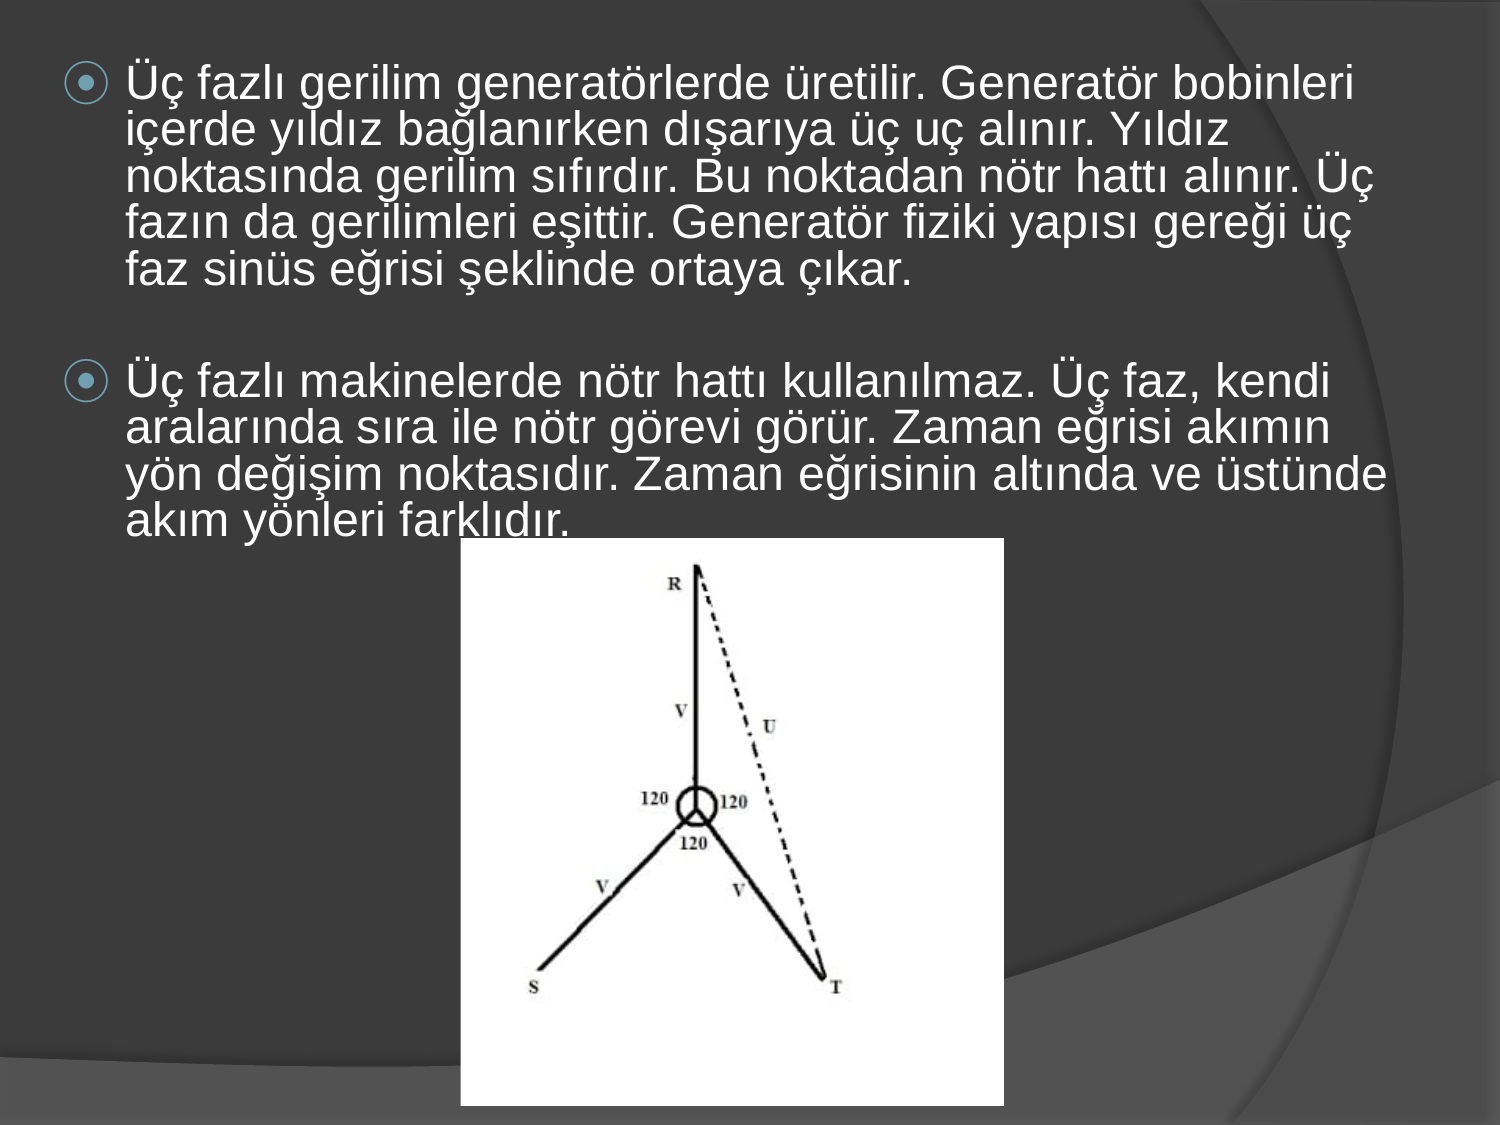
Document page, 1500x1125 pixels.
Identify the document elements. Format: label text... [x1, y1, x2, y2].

picture [460, 538, 1005, 1107]
list Üç fazlı gerilim generatörlerde üretilir. Generatör bobinleri içerde yıldız bağlanırken dışarıya üç uç alınır. Yıldız noktasında gerilim sıfırdır. Bu noktadan nötr hattı alınır. Üç fazın da gerilimleri eşittir. Generatör fiziki yapısı gereği üç faz sinüs eğrisi şeklinde ortaya çıkar. Üç fazlı makinelerde nötr hattı kullanılmaz. Üç faz, kendi aralarında sıra ile nötr görevi görür. Zaman eğrisi akımın yön değişim noktasıdır. Zaman eğrisinin altında ve üstünde akım yönleri farklıdır. [41, 54, 1424, 610]
